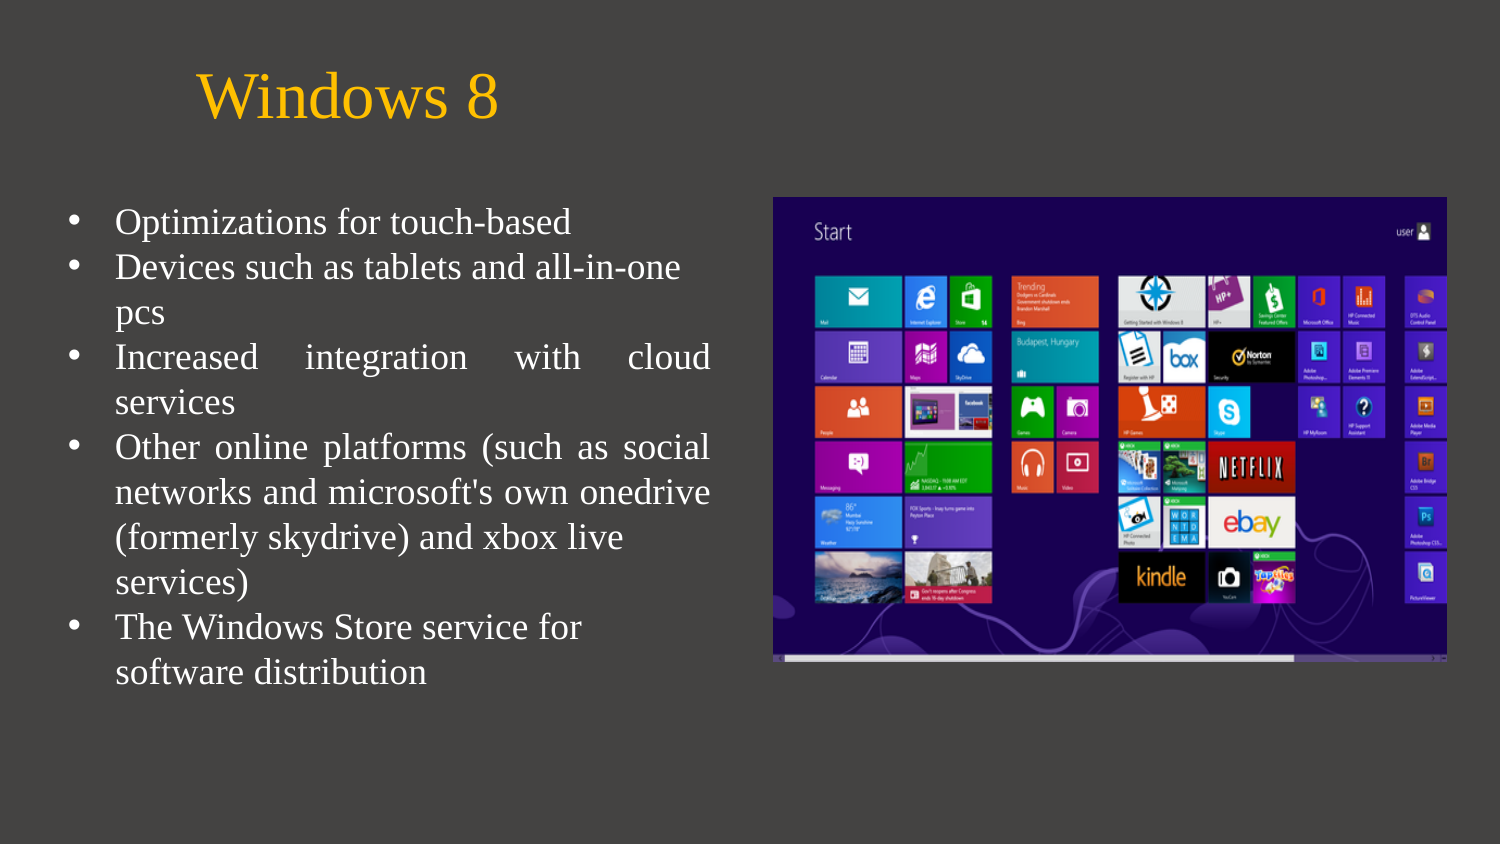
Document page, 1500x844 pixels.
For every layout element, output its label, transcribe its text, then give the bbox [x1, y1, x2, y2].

text_box Optimizations for touch-based Devices such as tablets and all-in-one pcs Increased integration with cloud services Other online platforms (such as social networks and microsoft's own onedrive (formerly skydrive) and xbox live services) The Windows Store service for software distribution [53, 190, 727, 700]
picture [773, 197, 1448, 662]
text_box Windows 8 [135, 43, 561, 140]
